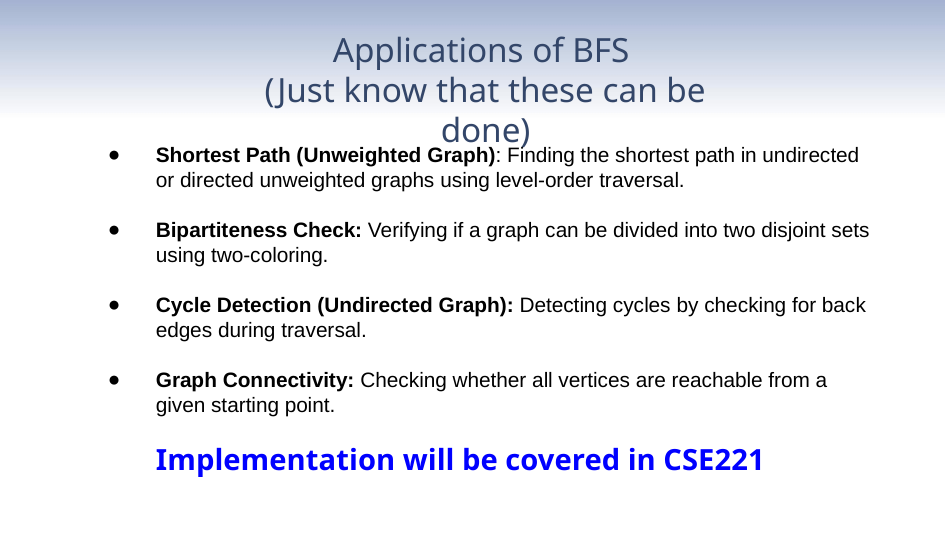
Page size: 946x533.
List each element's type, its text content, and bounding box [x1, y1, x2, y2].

text_box Applications of BFS (Just know that these can be done) [222, 27, 748, 126]
picture [0, 0, 945, 118]
text_box Shortest Path (Unweighted Graph): Finding the shortest path in undirected or directed unweighted graphs using level-order traversal. Bipartiteness Check: Verifying if a graph can be divided into two disjoint sets using two-coloring. Cycle Detection (Undirected Graph): Detecting cycles by checking for back edges during traversal. Graph Connectivity: Checking whether all vertices are reachable from a given starting point. Implementation will be covered in CSE221 [65, 126, 894, 492]
